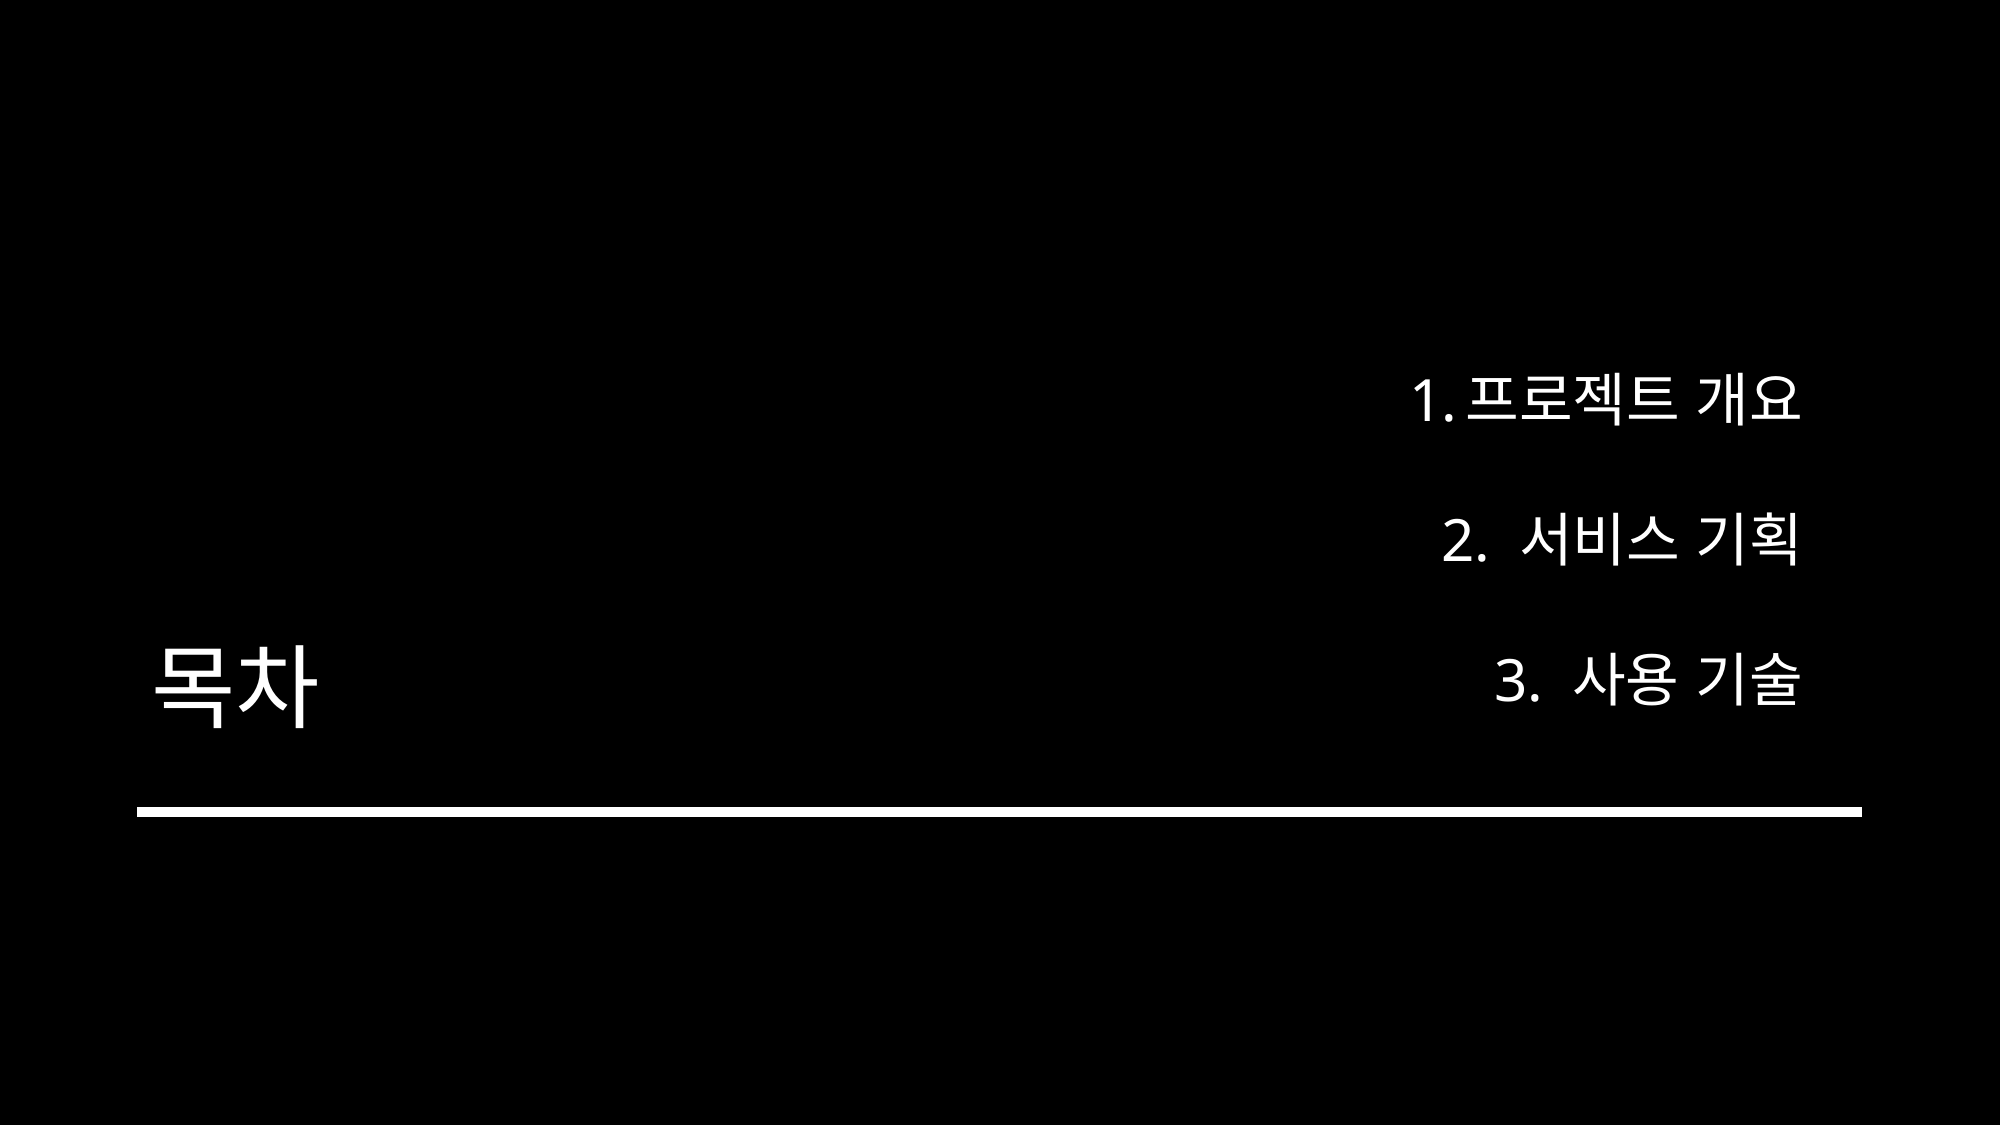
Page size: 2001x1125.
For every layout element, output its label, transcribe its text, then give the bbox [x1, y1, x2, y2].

title 목차 [136, 280, 1862, 749]
text_box 프로젝트 개요 2. 서비스 기획 3. 사용 기술 [827, 749, 1818, 821]
